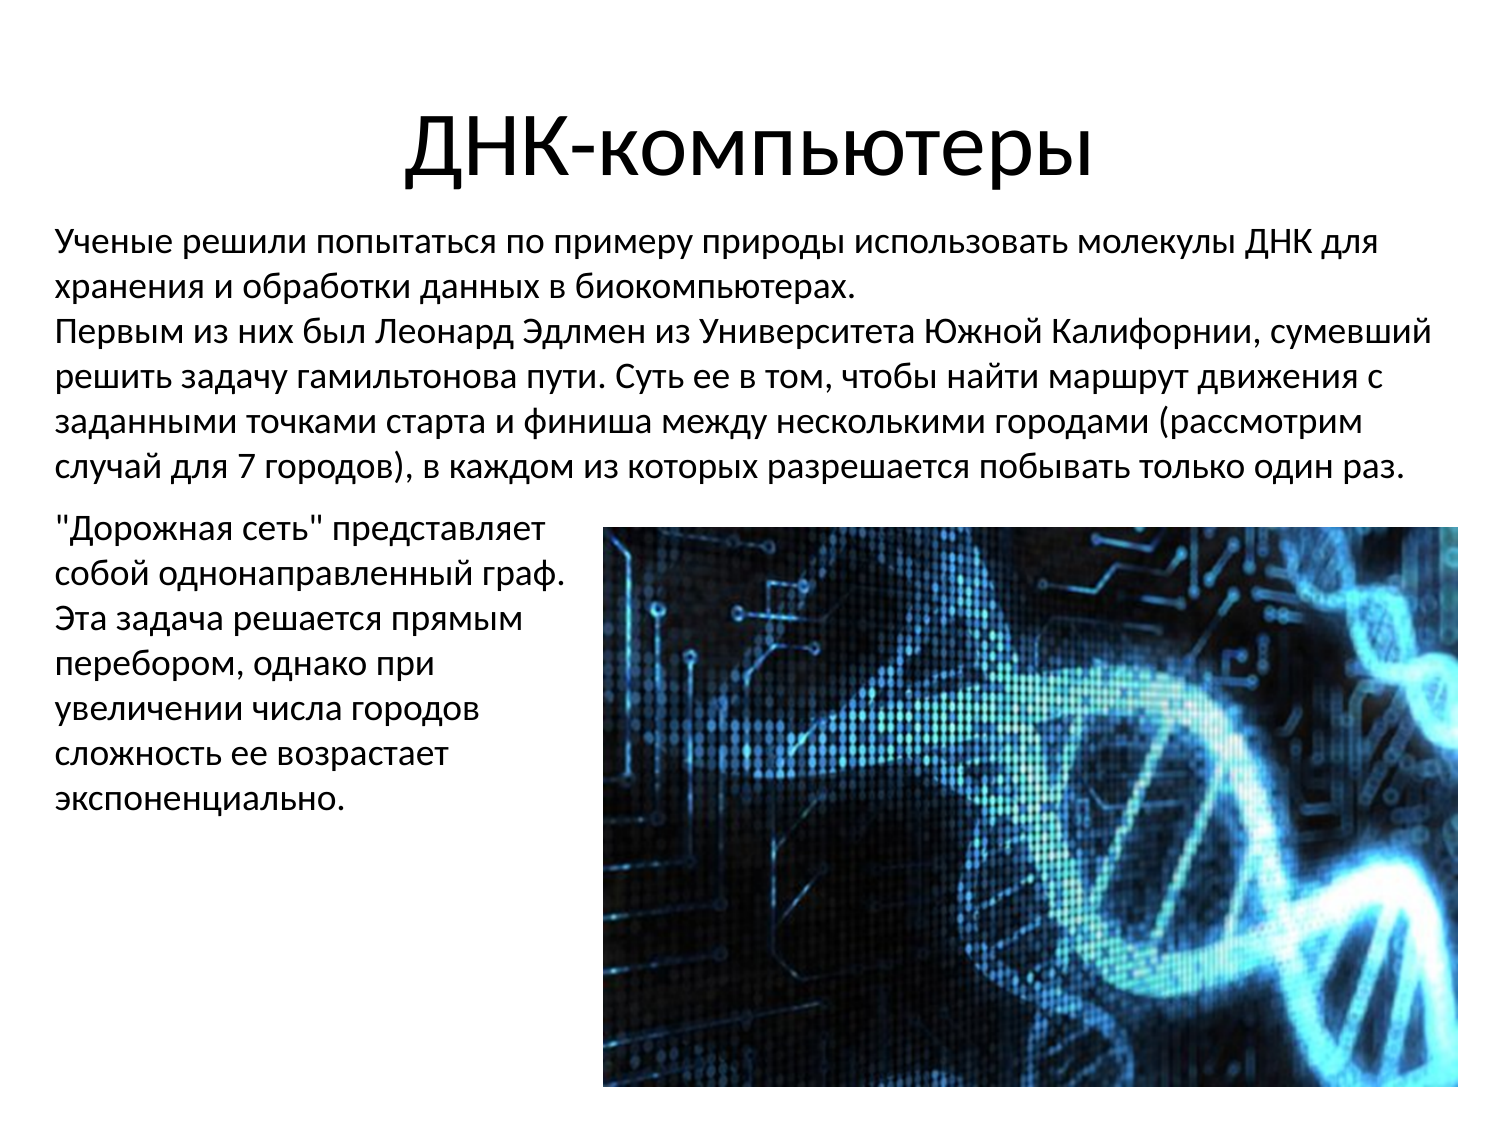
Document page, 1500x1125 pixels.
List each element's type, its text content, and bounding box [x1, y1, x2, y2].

title ДНК-компьютеры [75, 45, 1425, 208]
text_box "Дорожная сеть" представляет собой однонаправленный граф. Эта задача решается прямым перебором, однако при увеличении числа городов сложность ее возрастает экспоненциально. [39, 495, 606, 871]
text_box Ученые решили попытаться по примеру природы использовать молекулы ДНК для хранения и обработки данных в биокомпьютерах. Первым из них был Леонард Эдлмен из Университета Южной Калифорнии, сумевший решить задачу гамильтонова пути. Суть ее в том, чтобы найти маршрут движения с заданными точками старта и финиша между несколькими городами (рассмотрим случай для 7 городов), в каждом из которых разрешается побывать только один раз. [39, 208, 1458, 493]
picture [603, 526, 1458, 1087]
